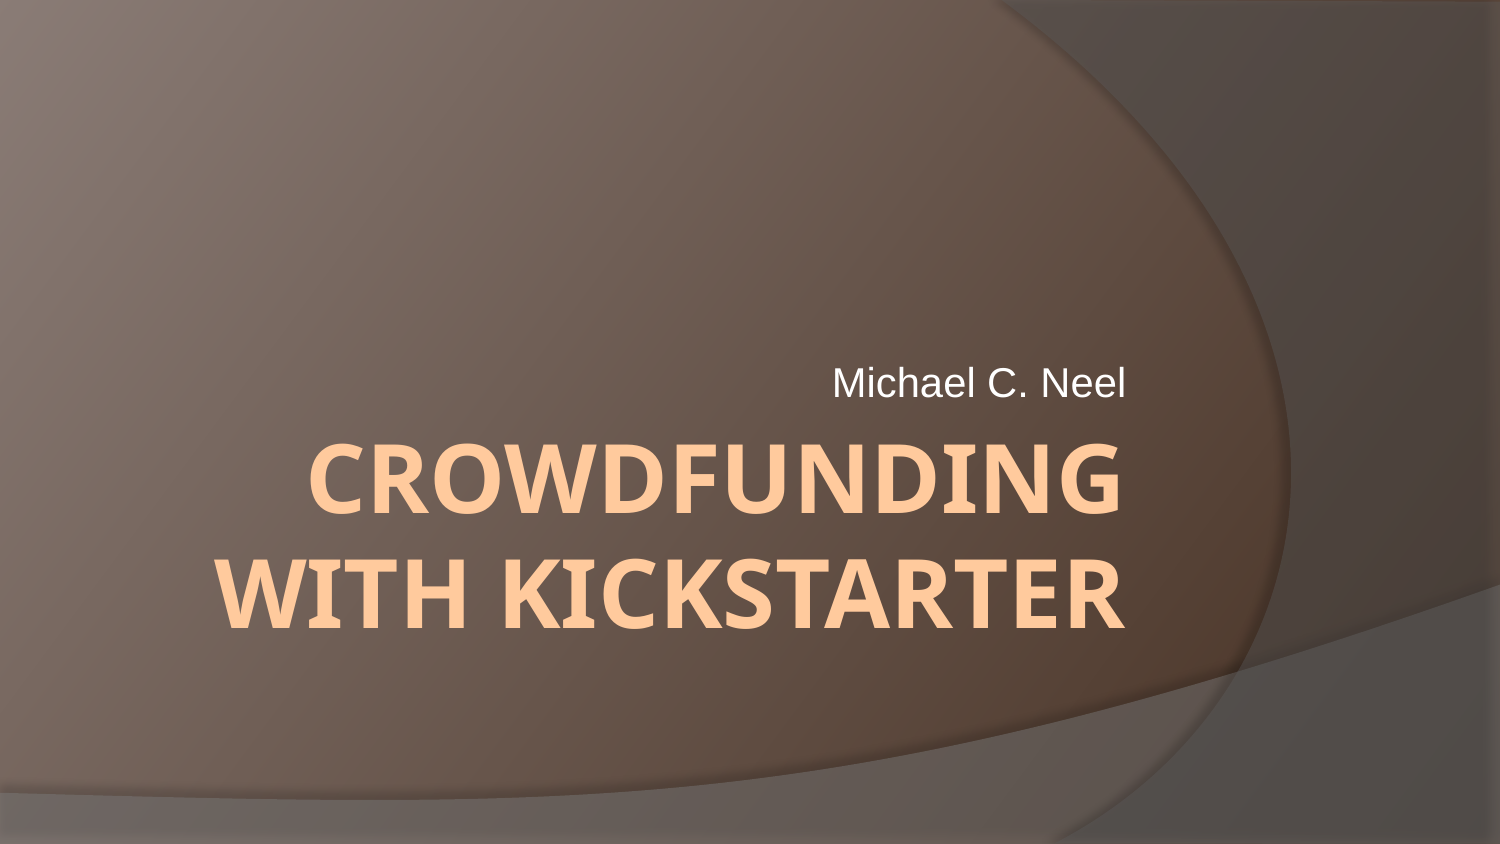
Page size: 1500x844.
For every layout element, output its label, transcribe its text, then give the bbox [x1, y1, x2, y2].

subtitle Michael C. Neel [71, 190, 1134, 406]
title CrowdFunding with Kickstarter [70, 410, 1134, 694]
